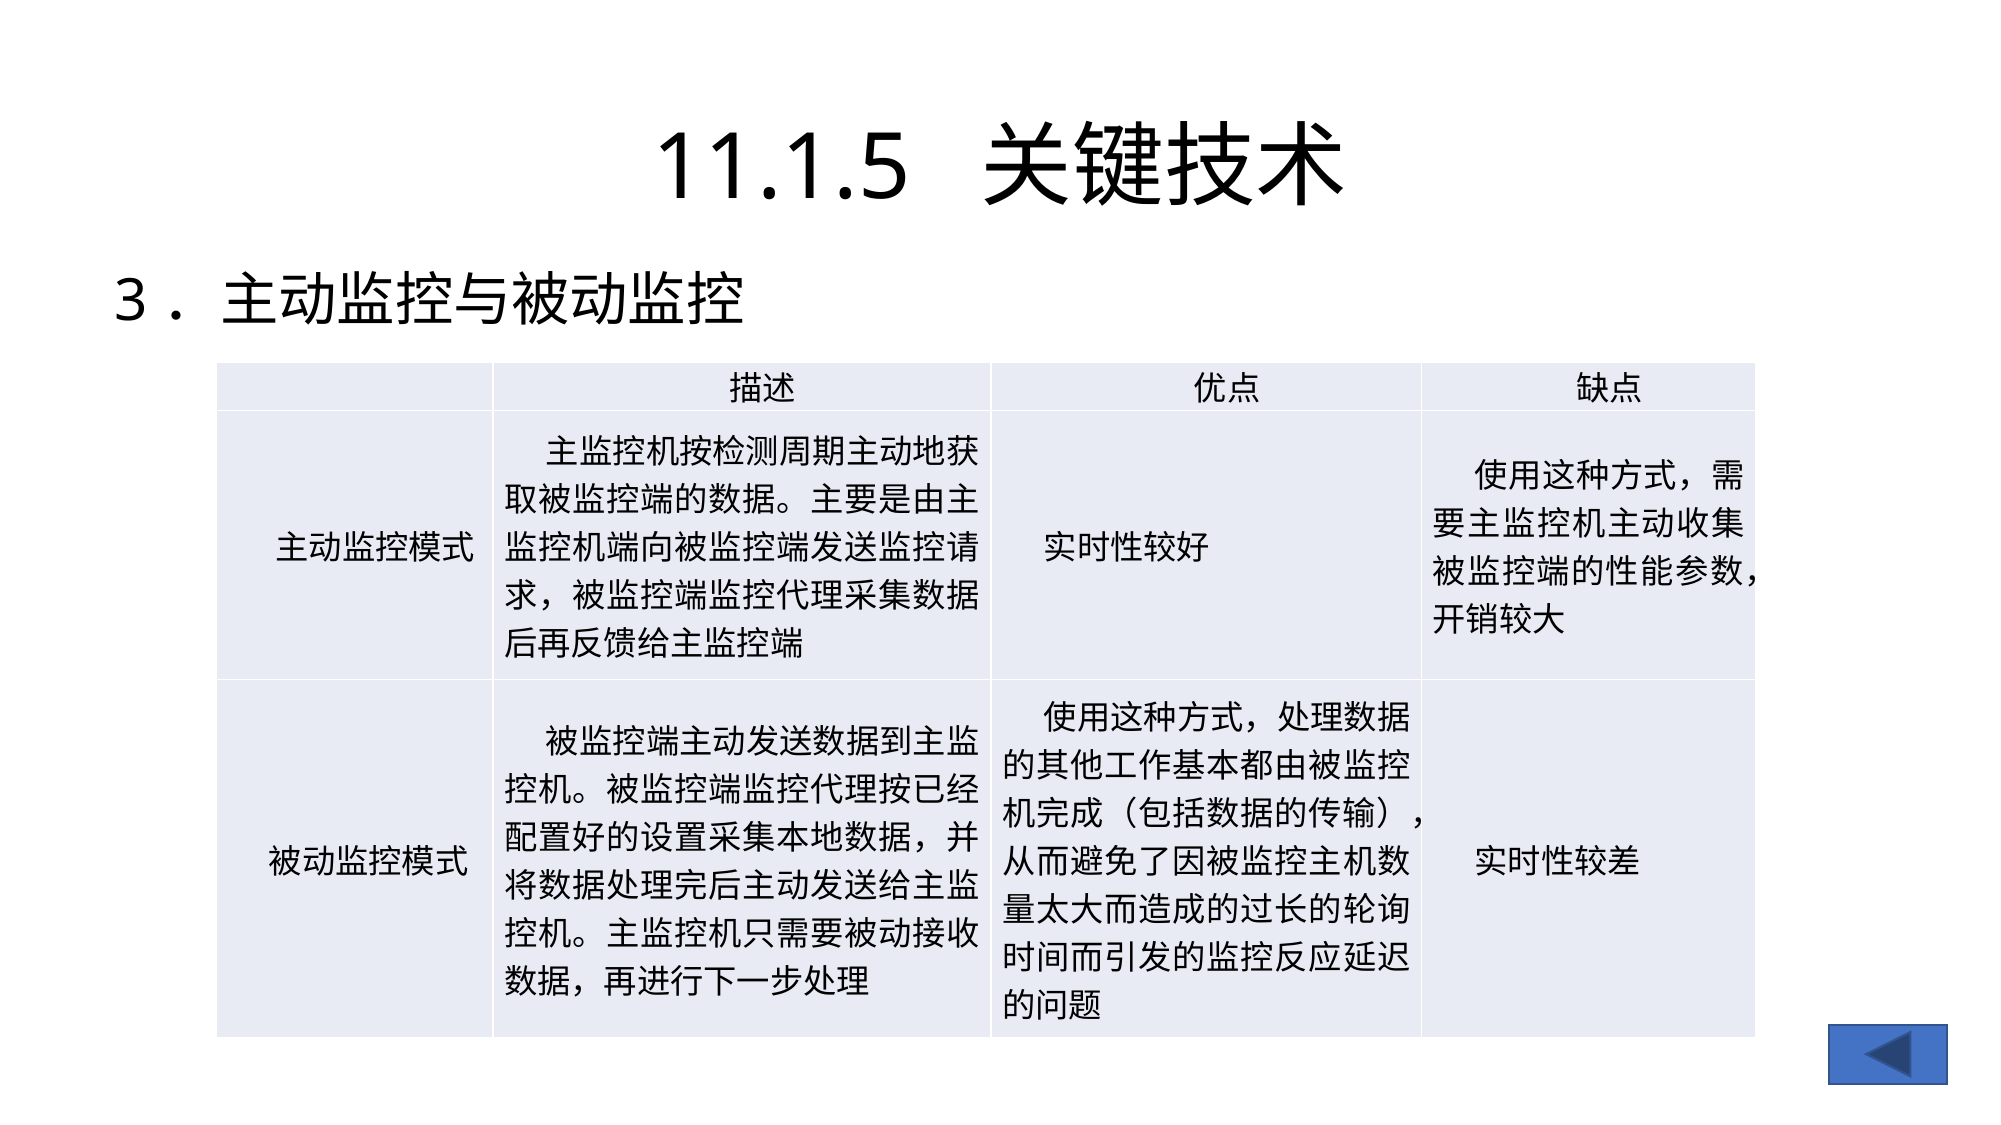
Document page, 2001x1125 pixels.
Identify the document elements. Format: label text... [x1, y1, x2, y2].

table_cell 使用这种方式，需要主监控机主动收集被监控端的性能参数，开销较大 [1422, 411, 1755, 679]
table_cell 实时性较好 [992, 411, 1421, 679]
table_header [217, 363, 492, 410]
title 11.1.5 关键技术 [137, 59, 1863, 262]
list 3．主动监控与被动监控 [99, 262, 1900, 1035]
table_header 缺点 [1422, 363, 1755, 410]
table_header 描述 [494, 363, 990, 410]
table_cell 被监控端主动发送数据到主监控机。被监控端监控代理按已经配置好的设置采集本地数据，并将数据处理完后主动发送给主监控机。主监控机只需要被动接收数据，再进行下一步处理 [494, 680, 990, 1037]
table_cell 被动监控模式 [217, 680, 492, 1037]
table_cell 主动监控模式 [217, 411, 492, 679]
text_box [1828, 1024, 1948, 1085]
table_cell 使用这种方式，处理数据的其他工作基本都由被监控机完成（包括数据的传输），从而避免了因被监控主机数量太大而造成的过长的轮询时间而引发的监控反应延迟的问题 [992, 680, 1421, 1037]
table_cell 主监控机按检测周期主动地获取被监控端的数据。主要是由主监控机端向被监控端发送监控请求，被监控端监控代理采集数据后再反馈给主监控端 [494, 411, 990, 679]
table_cell 实时性较差 [1422, 680, 1755, 1037]
table_header 优点 [992, 363, 1421, 410]
